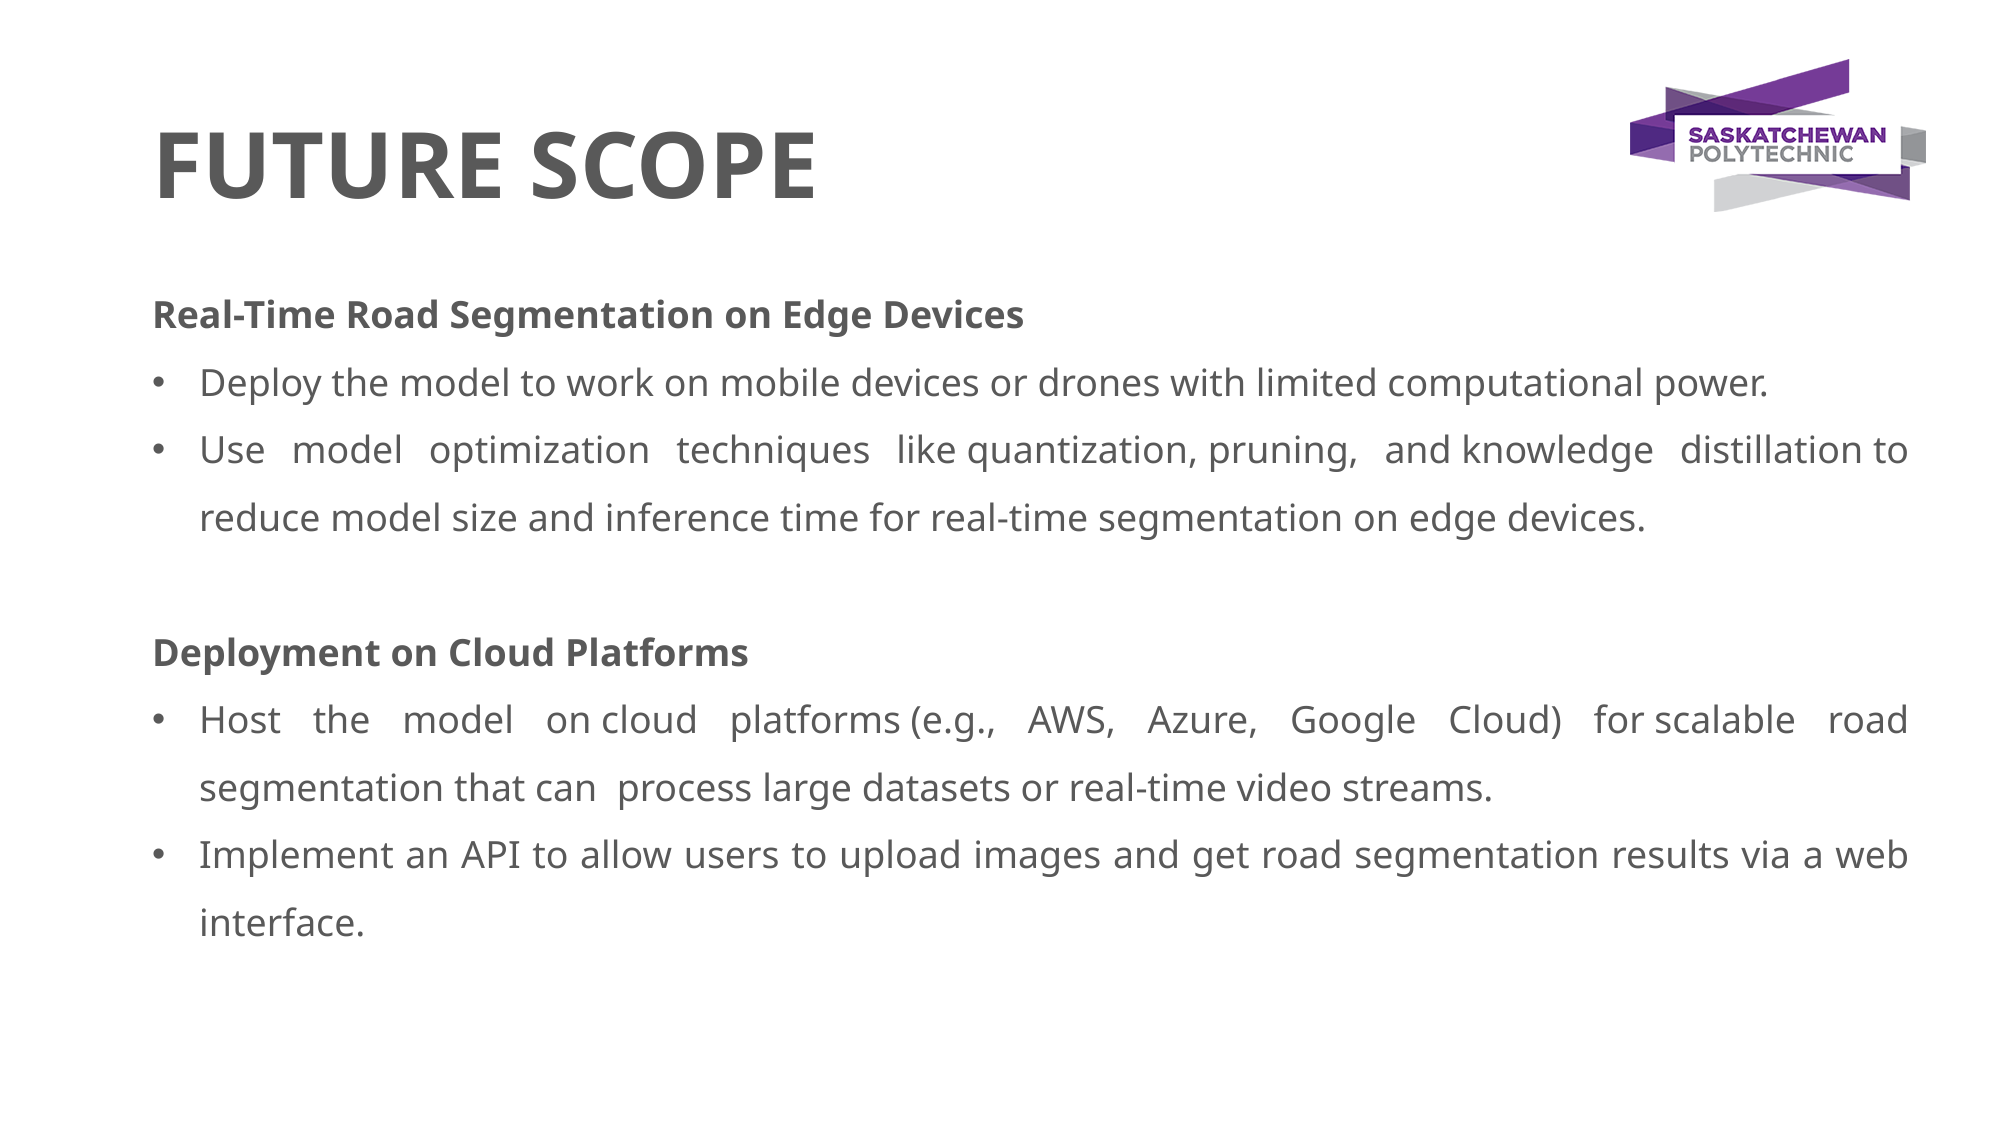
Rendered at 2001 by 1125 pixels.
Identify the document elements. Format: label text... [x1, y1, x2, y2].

text_box Real-Time Road Segmentation on Edge Devices Deploy the model to work on mobile devices or drones with limited computational power. Use model optimization techniques like quantization, pruning, and knowledge distillation to reduce model size and inference time for real-time segmentation on edge devices. Deployment on Cloud Platforms Host the model on cloud platforms (e.g., AWS, Azure, Google Cloud) for scalable road segmentation that can process large datasets or real-time video streams. Implement an API to allow users to upload images and get road segmentation results via a web interface. [137, 261, 1926, 997]
title FUTURE SCOPE [137, 59, 1436, 261]
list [1629, 59, 1927, 213]
